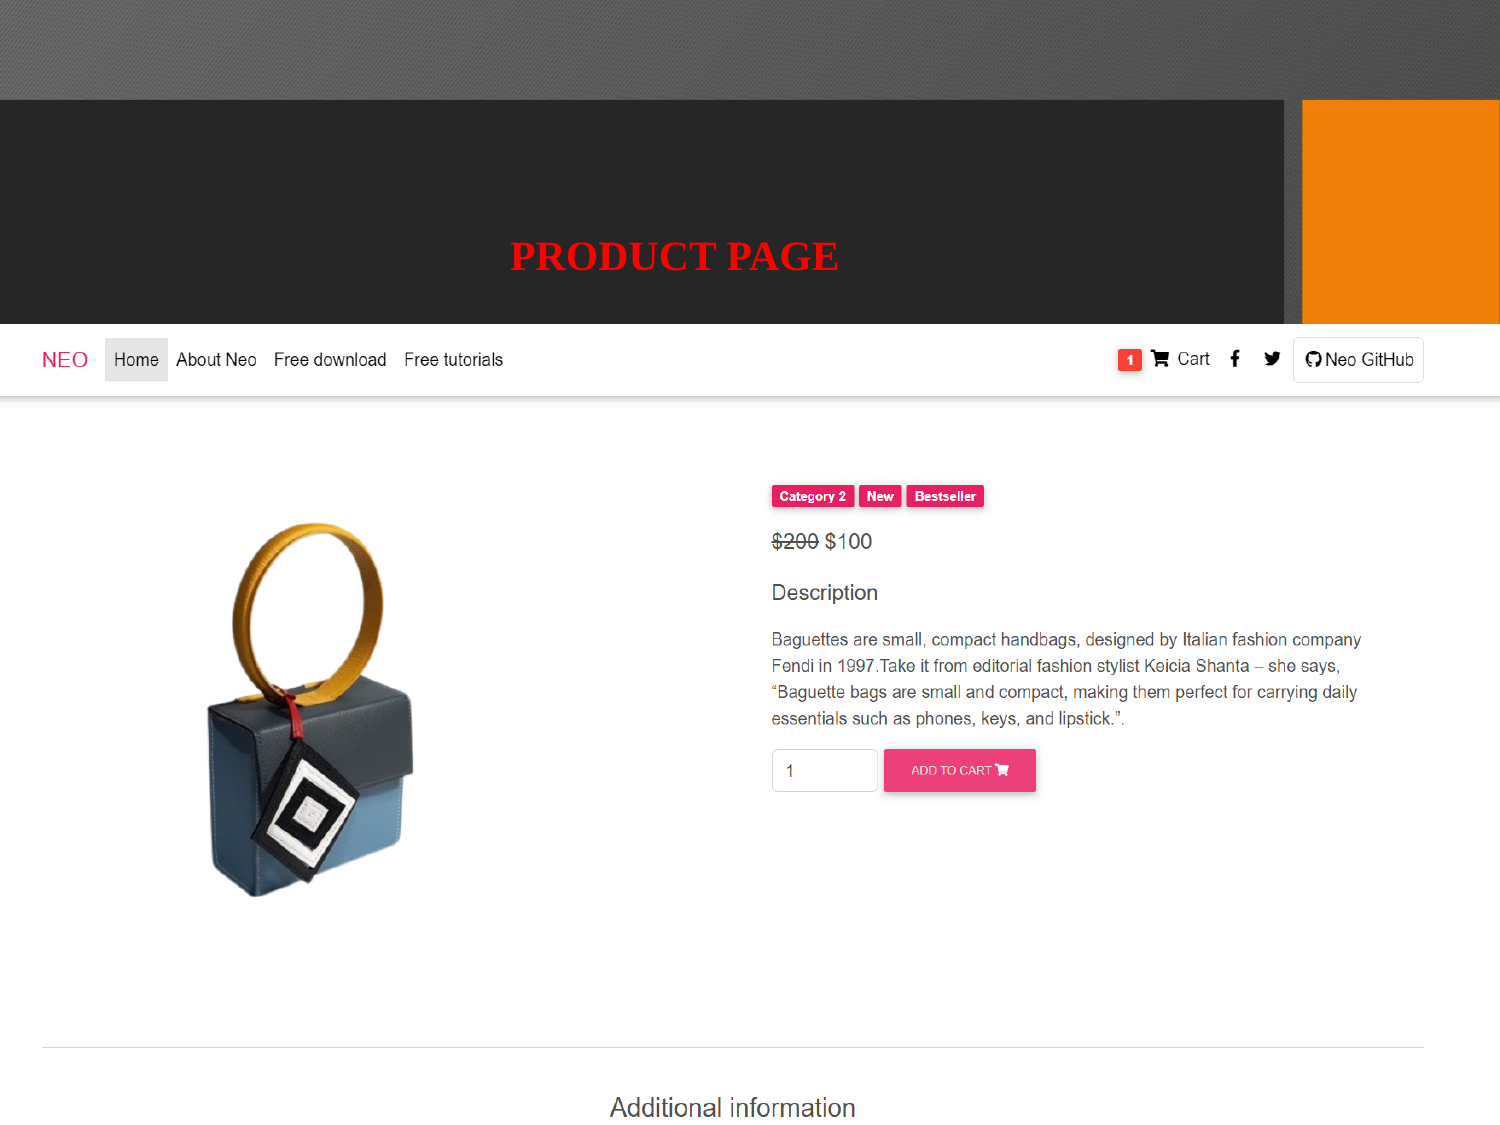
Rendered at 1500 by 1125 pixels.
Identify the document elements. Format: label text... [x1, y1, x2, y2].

picture [0, 324, 1500, 1125]
title PRODUCT PAGE [83, 123, 1267, 301]
